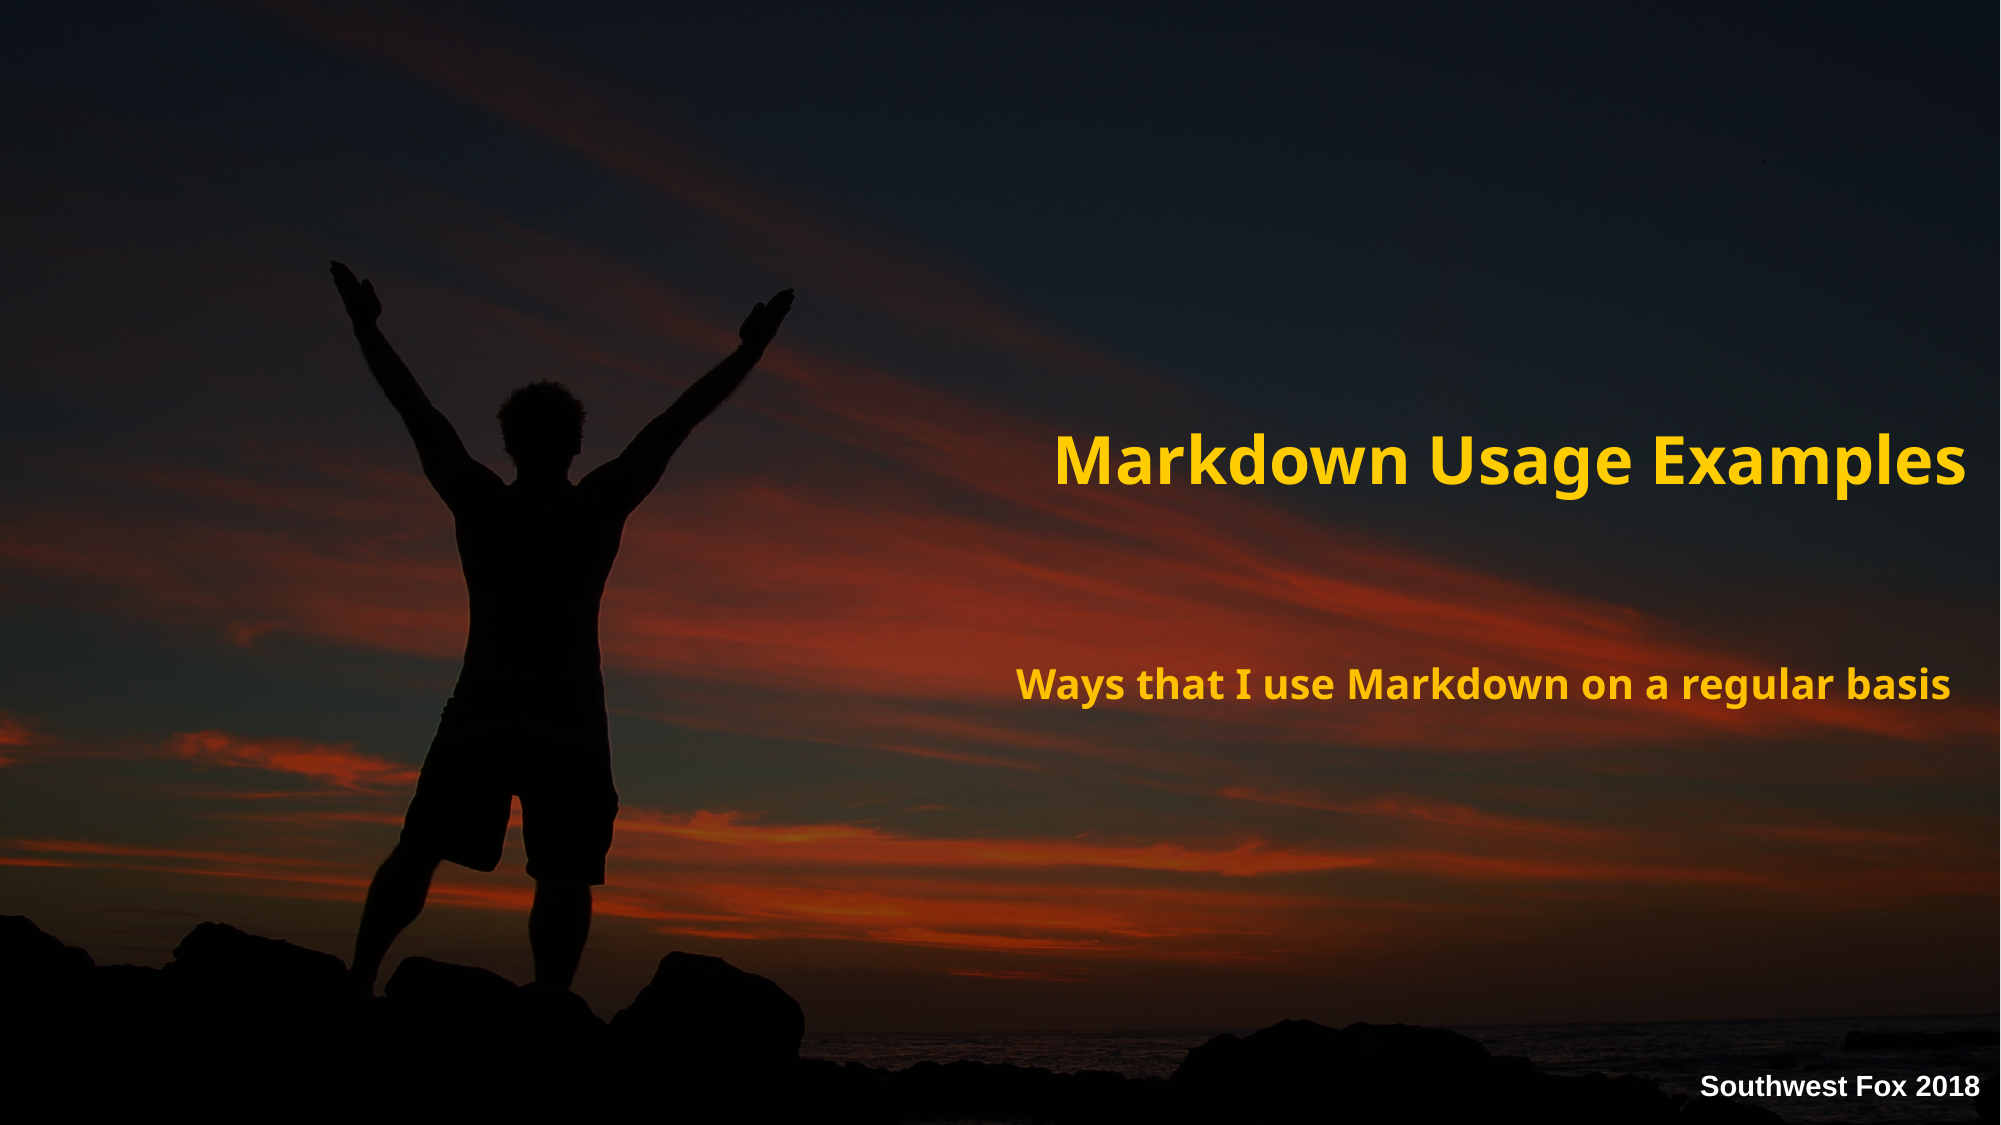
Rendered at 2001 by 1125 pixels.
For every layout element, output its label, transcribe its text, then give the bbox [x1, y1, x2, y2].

subtitle Ways that I use Markdown on a regular basis [566, 650, 1967, 938]
title Markdown Usage Examples [399, 337, 1984, 579]
picture [0, 0, 2001, 1125]
